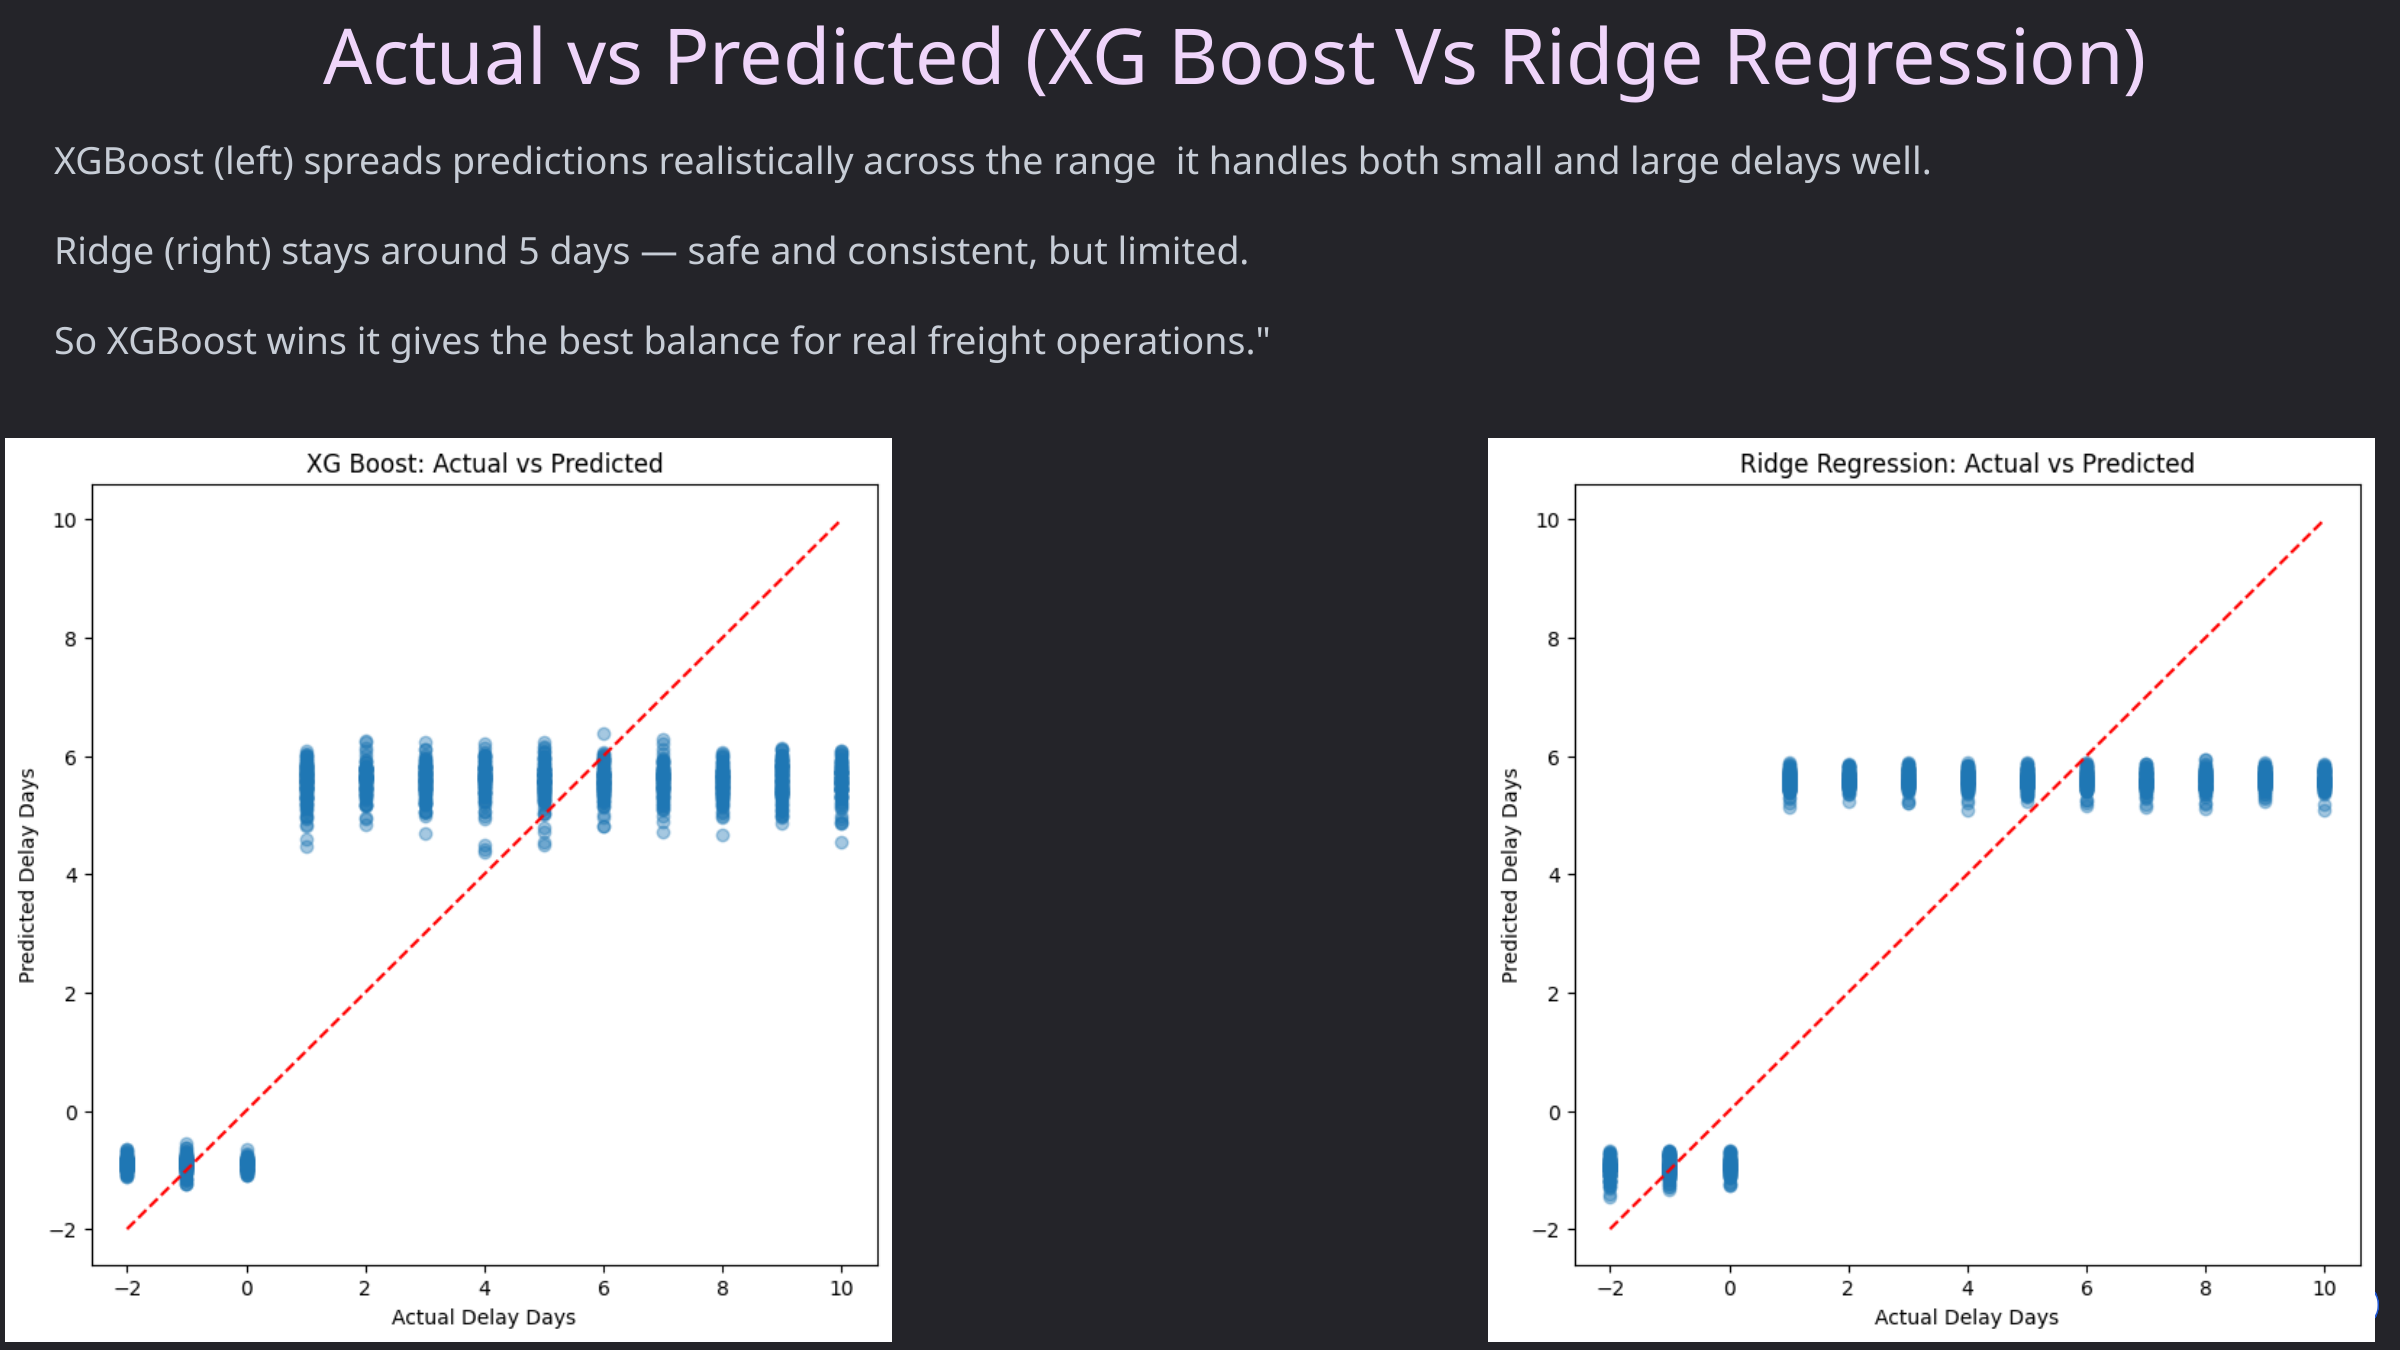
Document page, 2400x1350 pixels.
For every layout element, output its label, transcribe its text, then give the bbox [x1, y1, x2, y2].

text_box XGBoost (left) spreads predictions realistically across the range it handles both small and large delays well. Ridge (right) stays around 5 days — safe and consistent, but limited. So XGBoost wins it gives the best balance for real freight operations." [39, 130, 2329, 415]
text_box Actual vs Predicted (XG Boost Vs Ridge Regression) [323, 33, 2239, 130]
picture [5, 438, 892, 1343]
picture [1488, 438, 2389, 1342]
